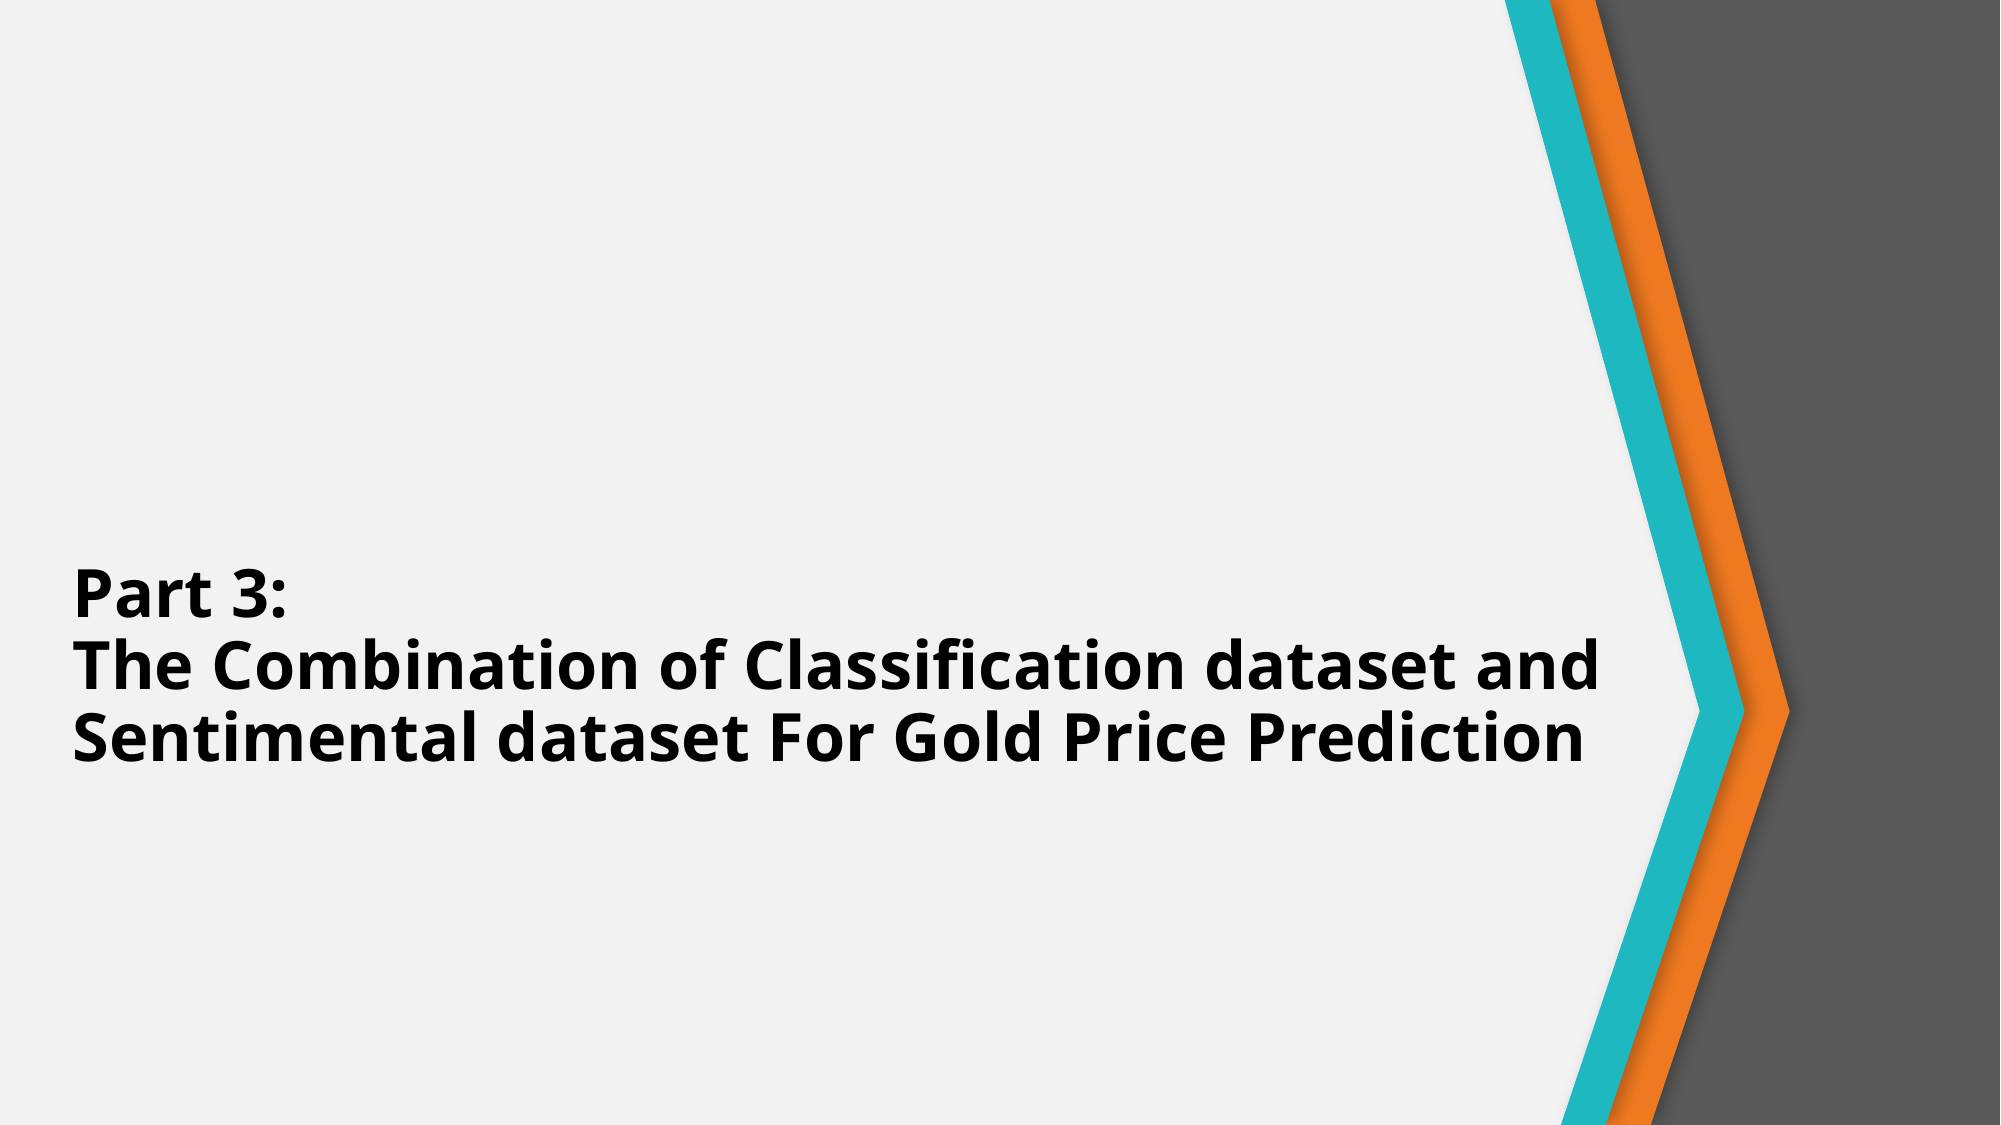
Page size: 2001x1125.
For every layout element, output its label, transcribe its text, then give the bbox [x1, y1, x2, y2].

title Part 3: The Combination of Classification dataset and Sentimental dataset For Gold Price Prediction [57, 544, 1647, 864]
